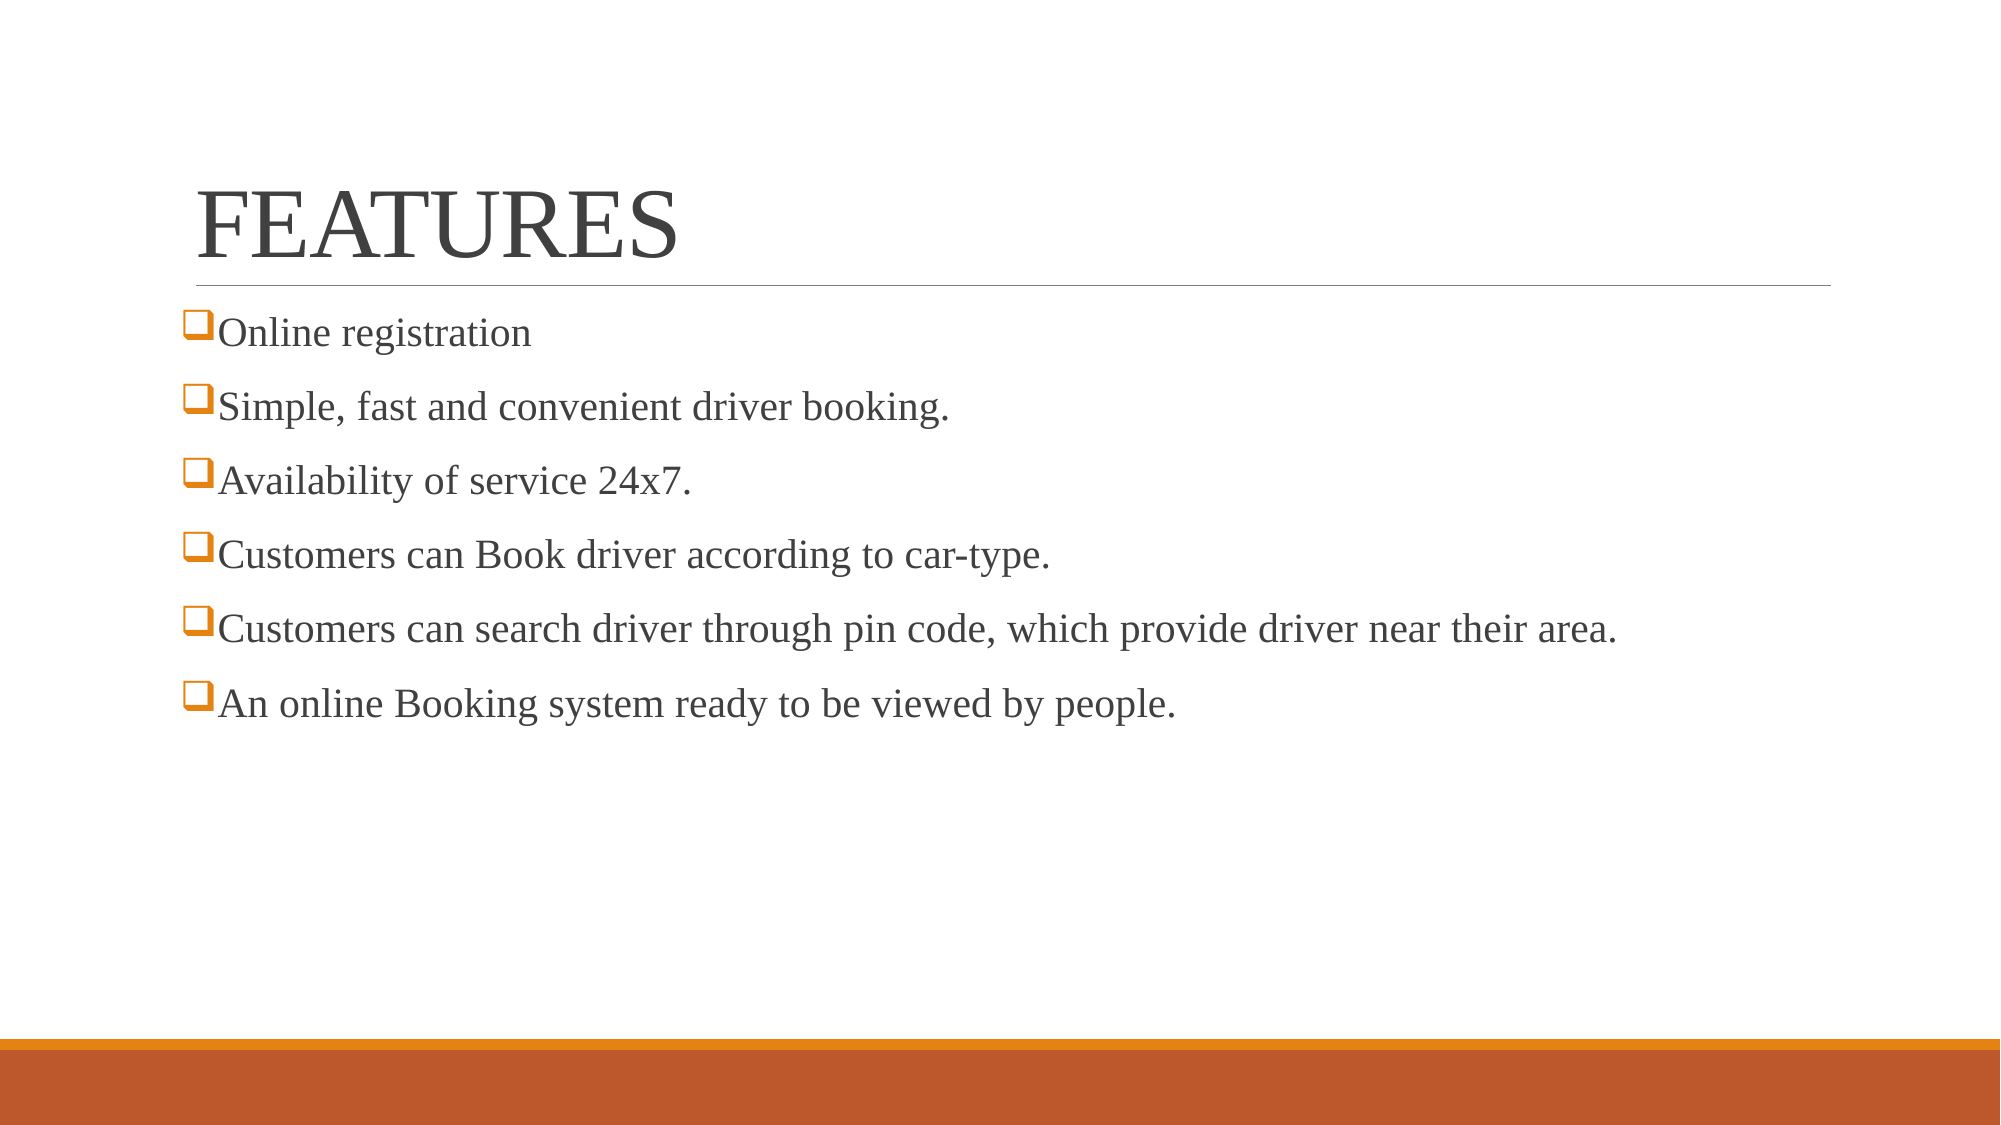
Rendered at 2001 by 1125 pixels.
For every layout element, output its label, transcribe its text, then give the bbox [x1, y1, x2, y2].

title FEATURES [180, 47, 1830, 285]
list Online registration Simple, fast and convenient driver booking. Availability of service 24x7. Customers can Book driver according to car-type. Customers can search driver through pin code, which provide driver near their area. An online Booking system ready to be viewed by people. [180, 302, 1830, 963]
